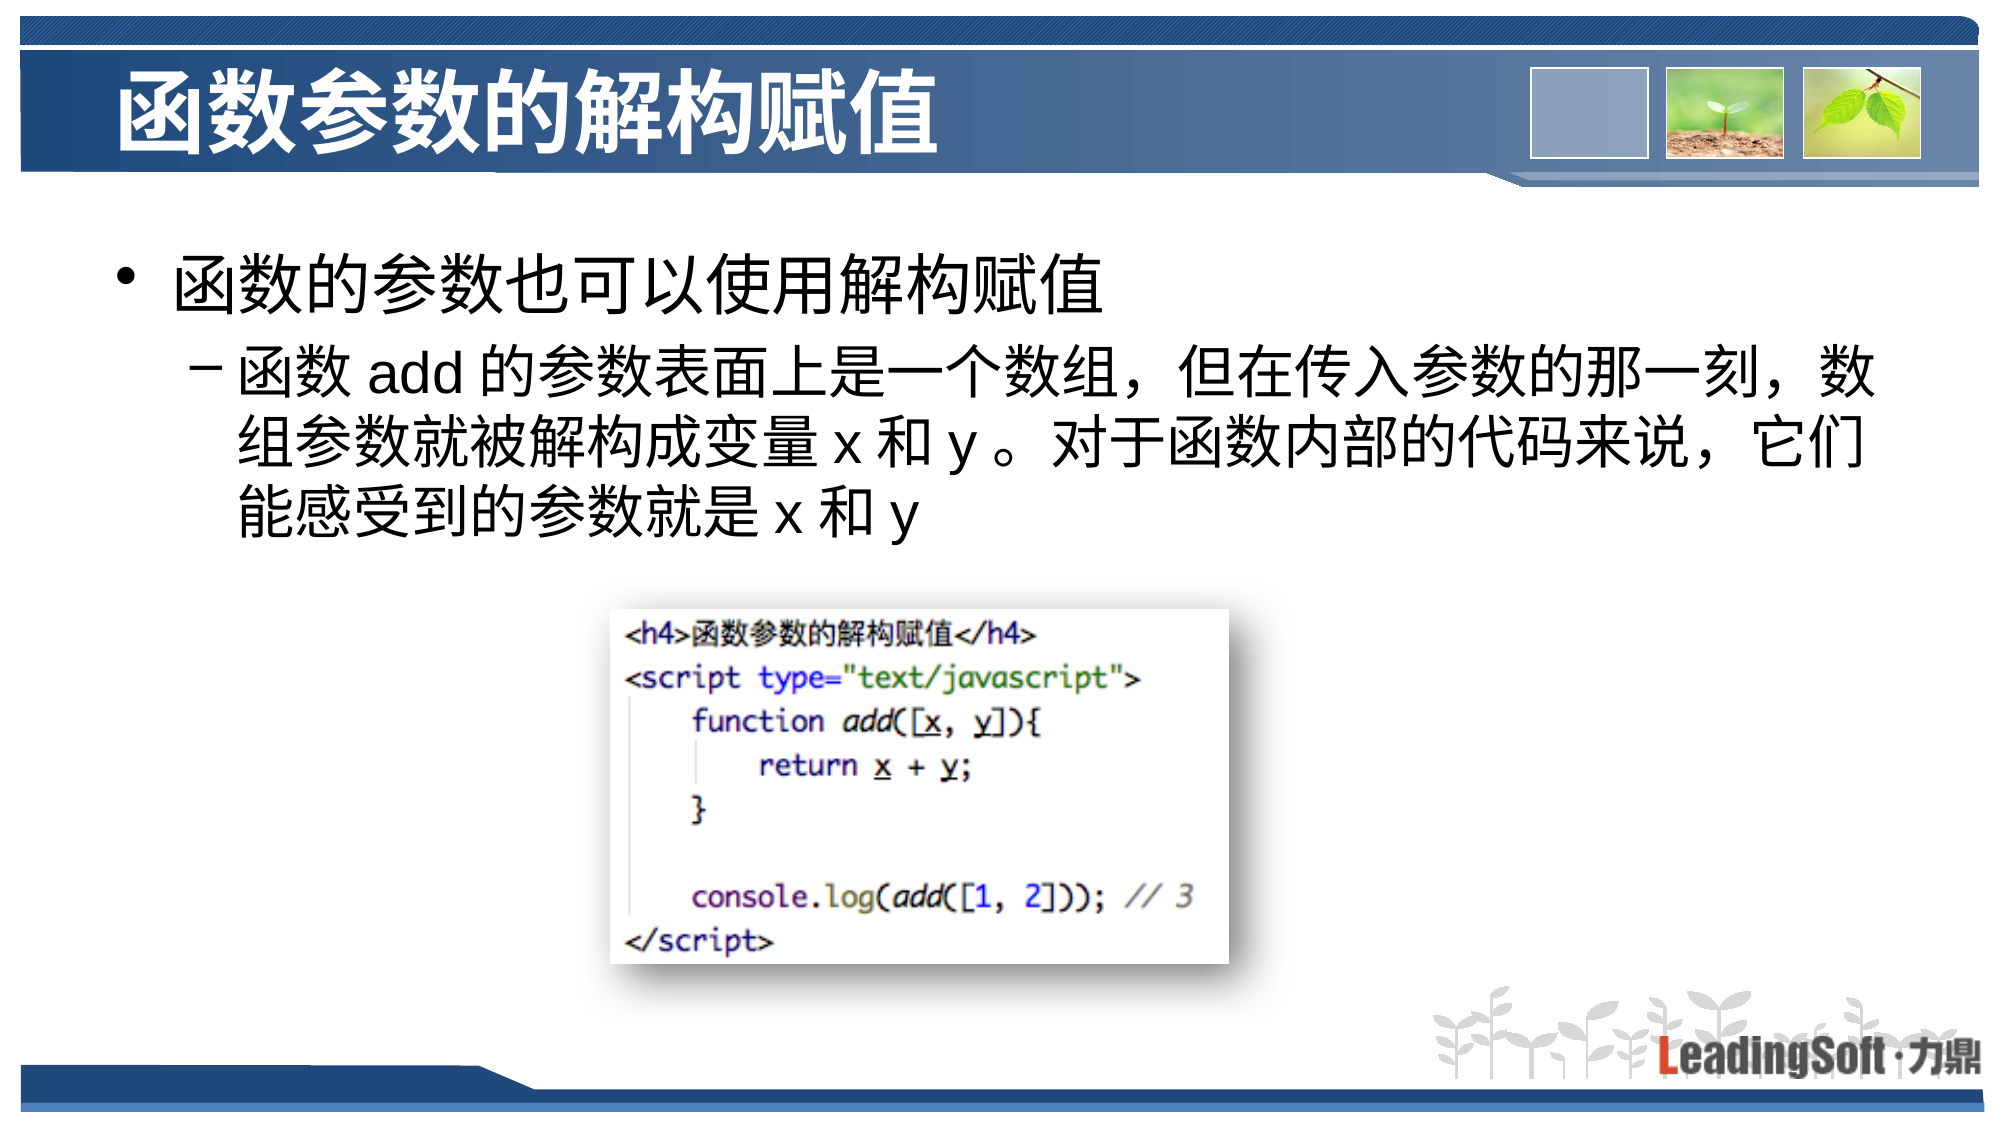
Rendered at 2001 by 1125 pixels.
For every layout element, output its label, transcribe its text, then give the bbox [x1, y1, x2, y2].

title 函数参数的解构赋值 [99, 39, 1517, 182]
picture [1659, 1036, 1983, 1079]
picture [609, 609, 1230, 965]
picture [1804, 69, 1920, 157]
list 函数的参数也可以使用解构赋值 函数add的参数表面上是一个数组，但在传入参数的那一刻，数组参数就被解构成变量x和y。对于函数内部的代码来说，它们能感受到的参数就是x和y [99, 235, 1900, 1013]
picture [1667, 69, 1783, 157]
